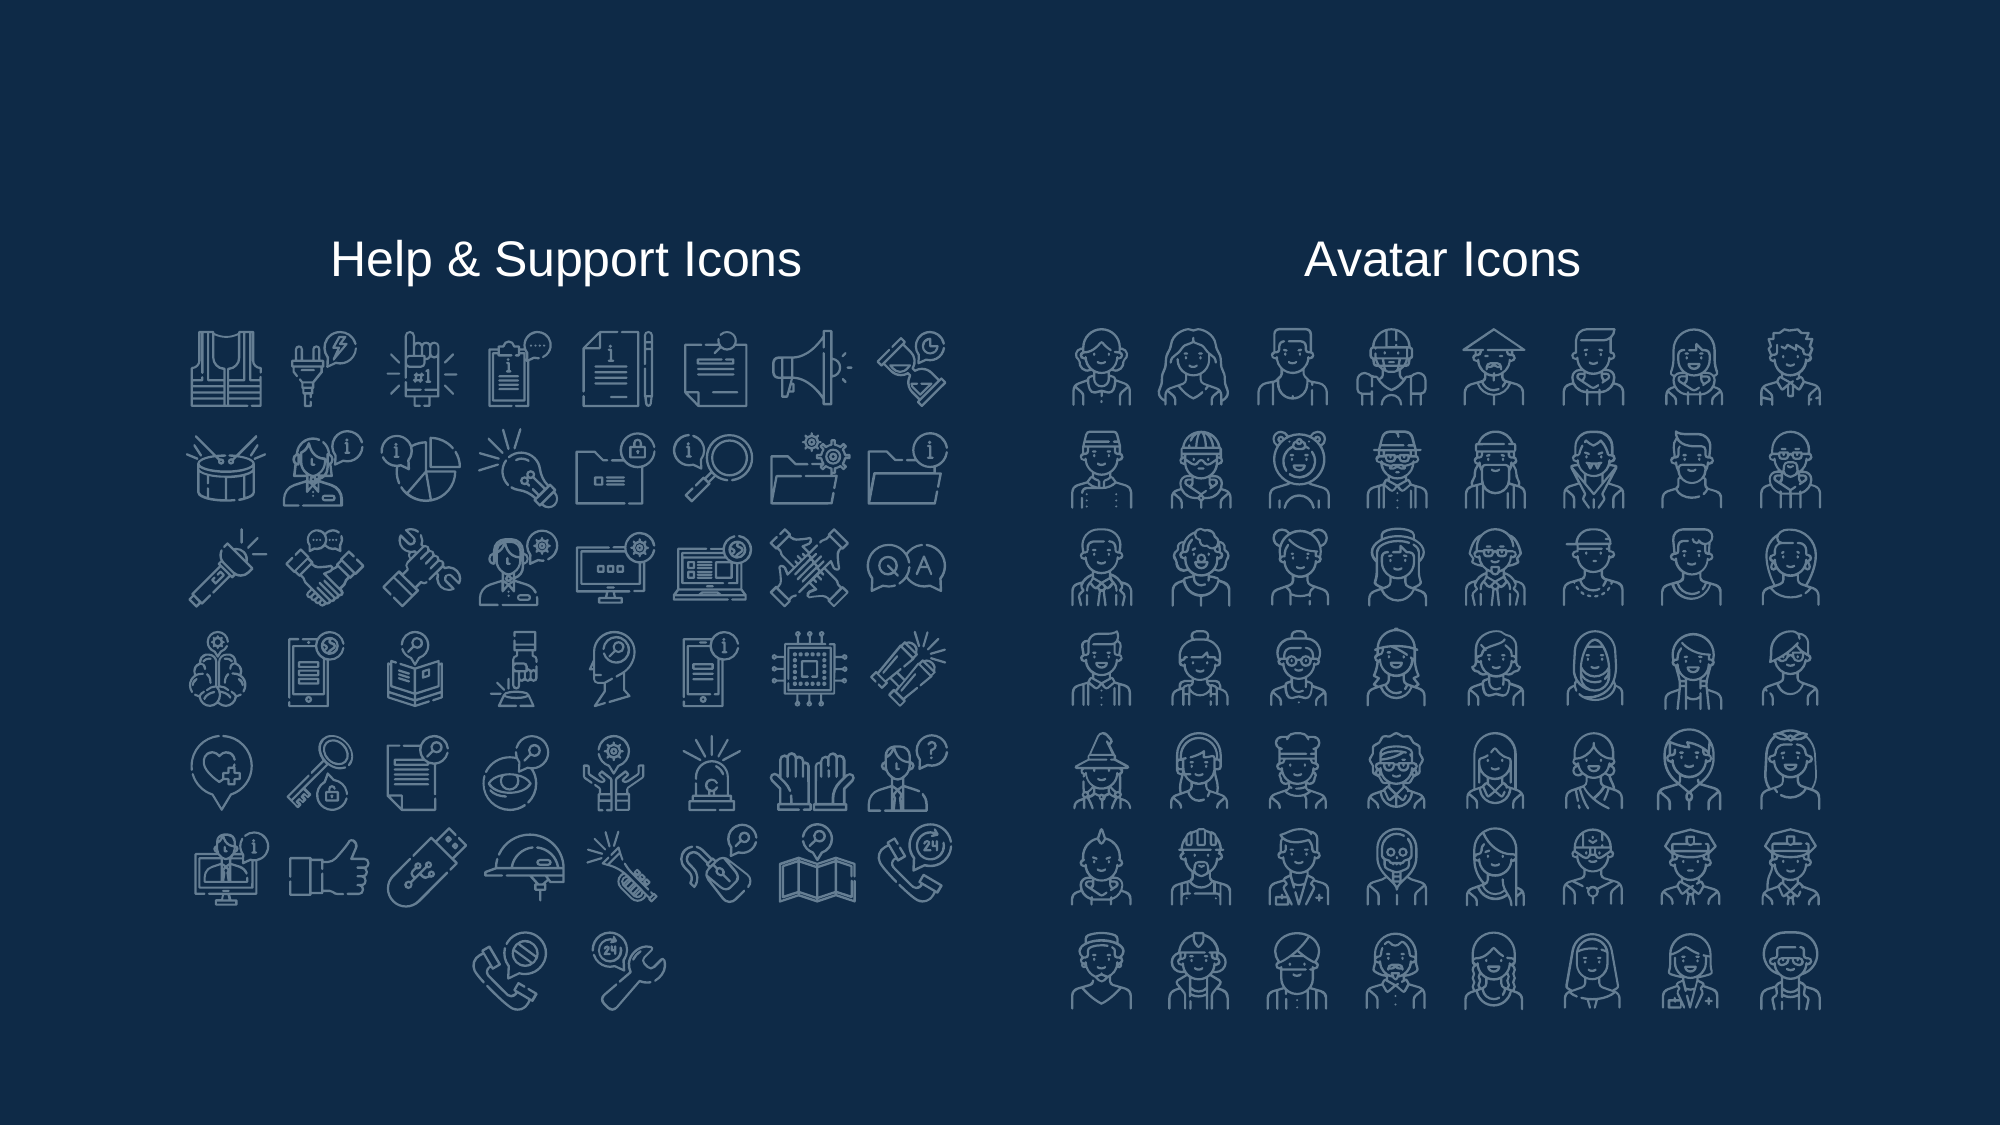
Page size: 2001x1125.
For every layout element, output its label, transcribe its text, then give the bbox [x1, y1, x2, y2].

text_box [770, 431, 851, 505]
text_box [682, 630, 740, 708]
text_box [482, 734, 551, 812]
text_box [188, 630, 247, 708]
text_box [1170, 430, 1232, 510]
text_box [1660, 527, 1723, 607]
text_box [386, 826, 468, 908]
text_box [1566, 629, 1624, 707]
text_box [289, 839, 370, 896]
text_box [1268, 827, 1330, 906]
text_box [771, 630, 848, 707]
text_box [681, 734, 742, 812]
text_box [778, 822, 857, 903]
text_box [286, 734, 354, 812]
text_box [1266, 931, 1328, 1011]
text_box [188, 527, 268, 608]
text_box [1759, 327, 1822, 407]
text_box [678, 823, 758, 904]
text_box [876, 330, 947, 408]
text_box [586, 830, 658, 903]
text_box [1268, 430, 1331, 510]
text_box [1760, 729, 1821, 811]
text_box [1070, 528, 1133, 607]
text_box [1167, 931, 1230, 1011]
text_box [1366, 827, 1428, 906]
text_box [876, 822, 953, 903]
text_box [1761, 528, 1820, 607]
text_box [1355, 327, 1427, 407]
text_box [1562, 828, 1624, 906]
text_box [575, 432, 657, 505]
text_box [1562, 327, 1625, 407]
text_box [582, 734, 645, 812]
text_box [190, 734, 254, 812]
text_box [575, 531, 656, 604]
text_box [1656, 728, 1722, 811]
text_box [1562, 528, 1625, 607]
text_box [866, 543, 947, 593]
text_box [672, 534, 753, 601]
title Avatar Icons [1062, 206, 1825, 312]
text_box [869, 630, 947, 707]
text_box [1071, 630, 1132, 707]
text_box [1761, 630, 1820, 707]
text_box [1759, 930, 1822, 1011]
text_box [478, 529, 560, 607]
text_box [582, 330, 654, 408]
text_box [471, 931, 549, 1012]
title Help & Support Icons [185, 206, 948, 312]
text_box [1170, 827, 1232, 906]
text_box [1156, 327, 1230, 406]
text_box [194, 831, 272, 906]
text_box [382, 528, 462, 608]
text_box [1269, 629, 1328, 707]
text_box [488, 330, 555, 408]
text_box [1072, 327, 1132, 407]
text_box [591, 931, 667, 1011]
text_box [386, 734, 450, 812]
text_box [1070, 430, 1133, 510]
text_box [1564, 731, 1624, 810]
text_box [1563, 430, 1625, 510]
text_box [1660, 828, 1721, 906]
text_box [588, 630, 636, 708]
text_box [1467, 629, 1525, 707]
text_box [290, 330, 358, 408]
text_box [1761, 827, 1820, 906]
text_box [1661, 430, 1723, 509]
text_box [185, 434, 267, 502]
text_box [1759, 430, 1822, 509]
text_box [672, 433, 756, 503]
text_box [1661, 932, 1720, 1009]
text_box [1664, 328, 1724, 406]
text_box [1073, 731, 1132, 810]
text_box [1270, 528, 1330, 606]
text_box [483, 833, 565, 902]
text_box [769, 528, 849, 608]
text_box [1171, 527, 1232, 607]
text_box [282, 429, 364, 507]
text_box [287, 630, 345, 708]
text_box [1563, 932, 1621, 1009]
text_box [1365, 932, 1426, 1010]
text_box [867, 431, 949, 505]
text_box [1367, 527, 1428, 607]
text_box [1464, 430, 1527, 510]
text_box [1664, 632, 1723, 711]
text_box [1367, 731, 1426, 810]
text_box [477, 427, 559, 509]
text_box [284, 528, 365, 607]
text_box [190, 330, 262, 407]
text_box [1171, 629, 1229, 707]
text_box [1464, 527, 1526, 607]
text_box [683, 330, 748, 408]
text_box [1366, 627, 1427, 707]
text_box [379, 434, 462, 503]
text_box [1466, 731, 1525, 810]
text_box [867, 733, 949, 812]
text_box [1268, 731, 1327, 810]
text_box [1366, 430, 1429, 510]
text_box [386, 330, 458, 408]
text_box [1464, 931, 1524, 1011]
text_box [771, 329, 853, 406]
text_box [1070, 931, 1133, 1010]
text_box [489, 630, 538, 708]
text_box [768, 751, 856, 812]
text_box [1070, 827, 1133, 906]
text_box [386, 630, 444, 708]
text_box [1465, 827, 1526, 907]
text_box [1257, 327, 1329, 407]
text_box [1461, 327, 1526, 406]
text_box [1169, 731, 1229, 810]
